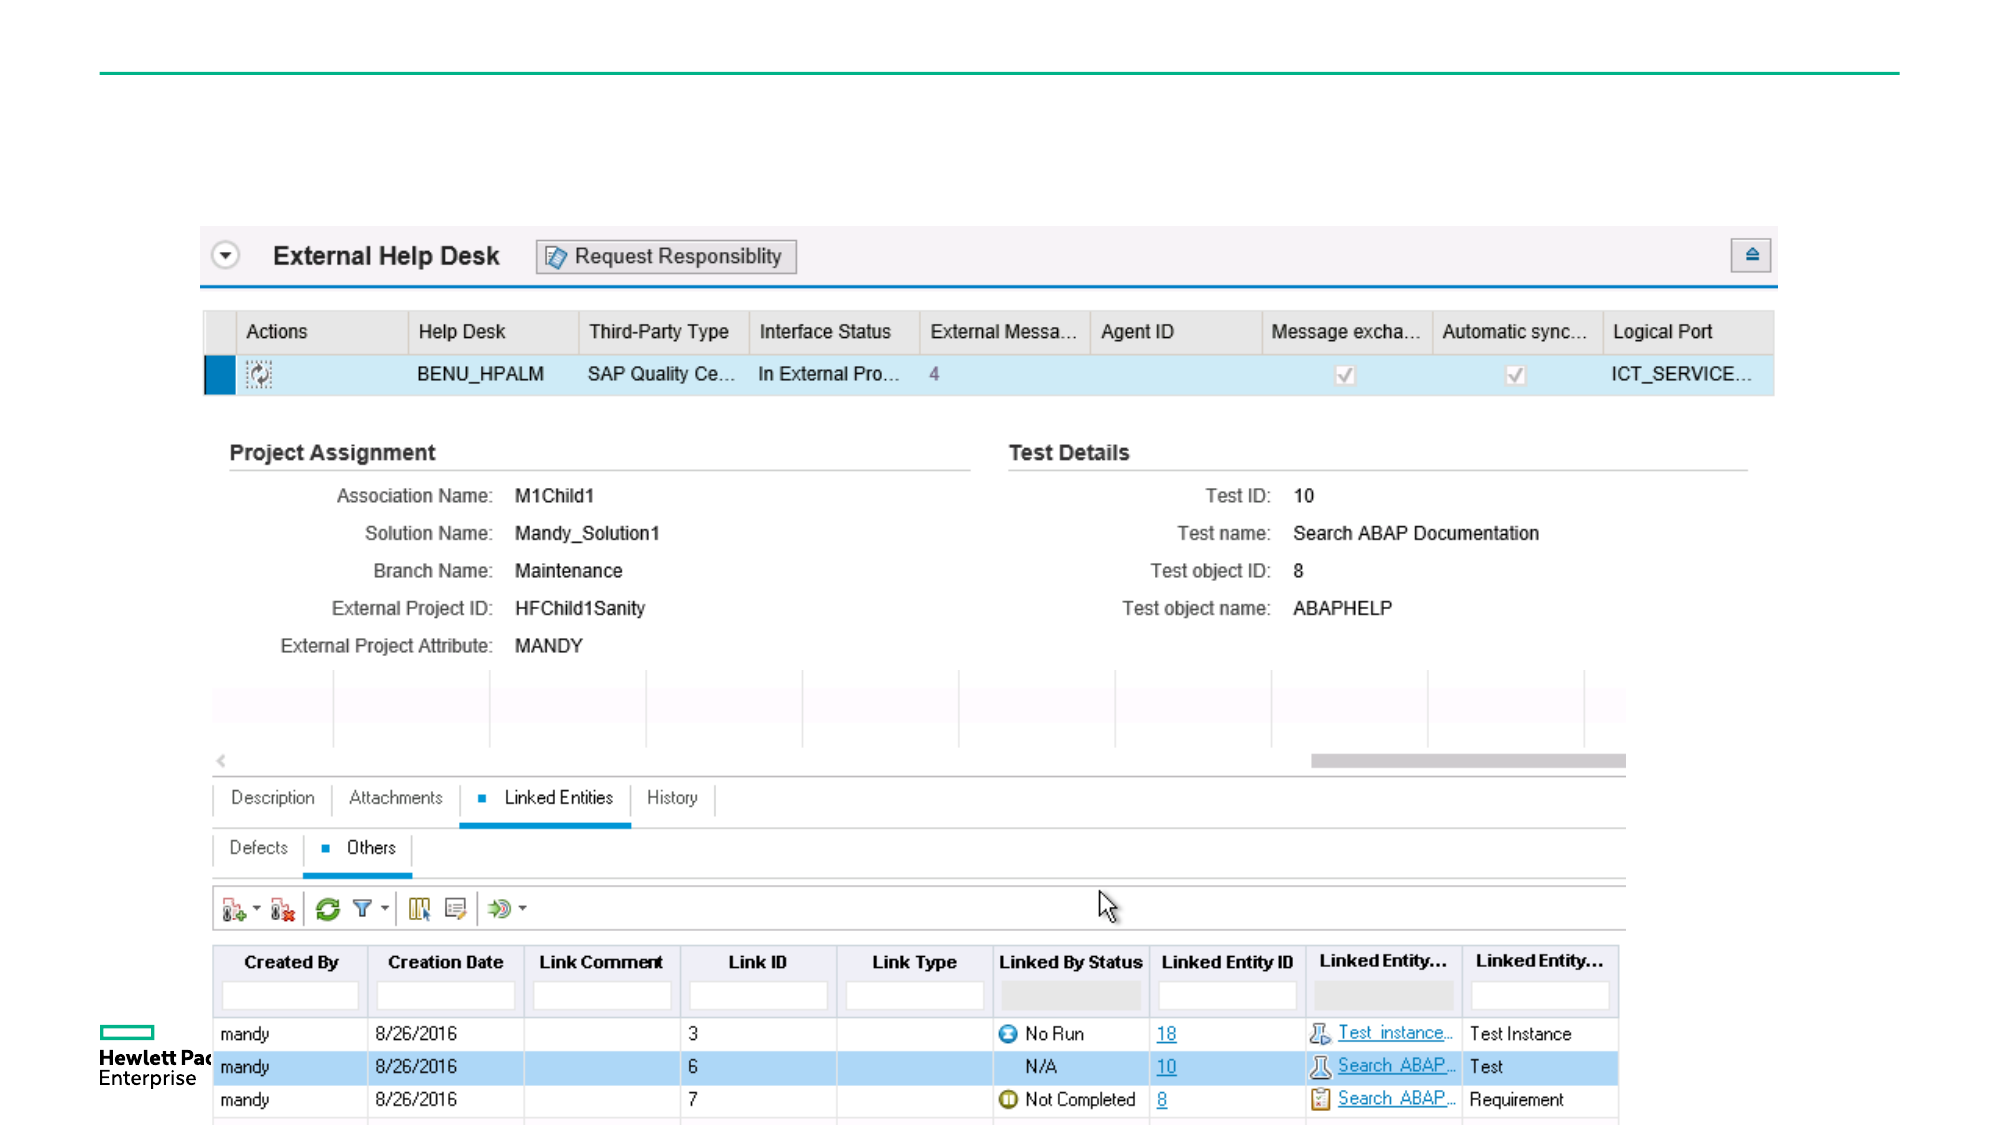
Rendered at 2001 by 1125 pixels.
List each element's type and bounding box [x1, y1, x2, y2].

picture [200, 226, 1778, 670]
list [211, 670, 1626, 1125]
